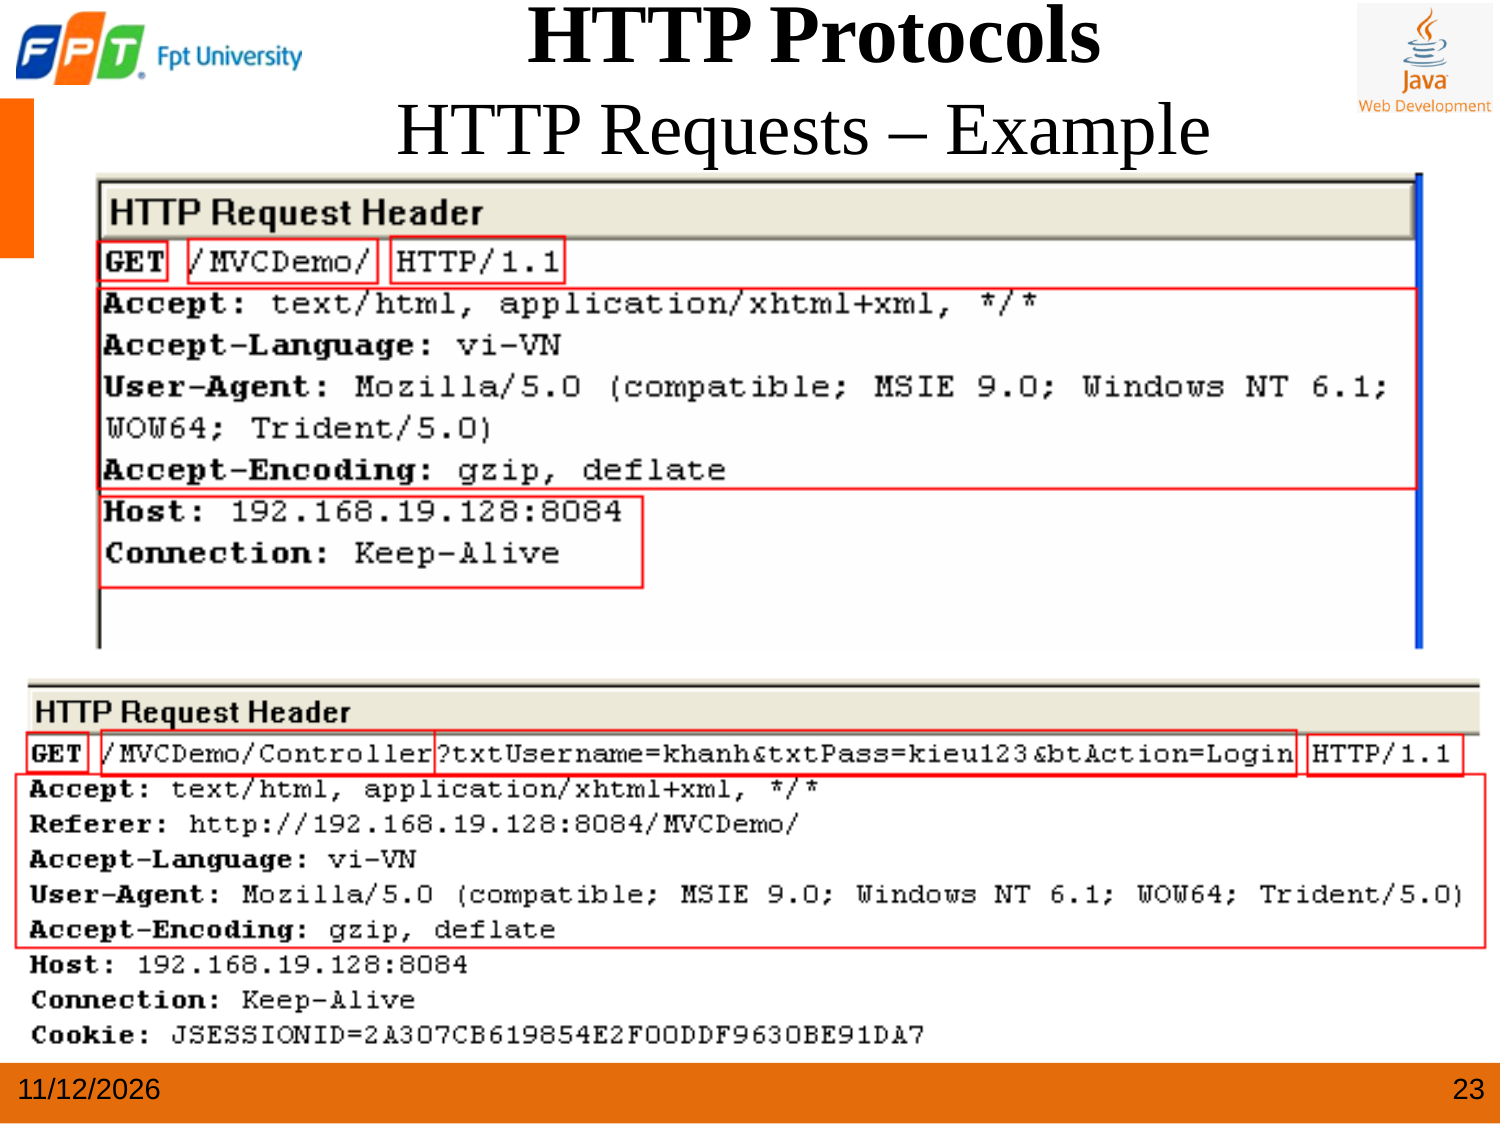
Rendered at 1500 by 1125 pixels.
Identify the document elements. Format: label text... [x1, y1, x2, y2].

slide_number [2, 1063, 231, 1123]
picture [0, 666, 1500, 1055]
slide_number 23 [1050, 1063, 1500, 1124]
title HTTP Protocols HTTP Requests – Example [150, 6, 1500, 161]
picture [89, 171, 1429, 660]
picture [16, 11, 150, 85]
